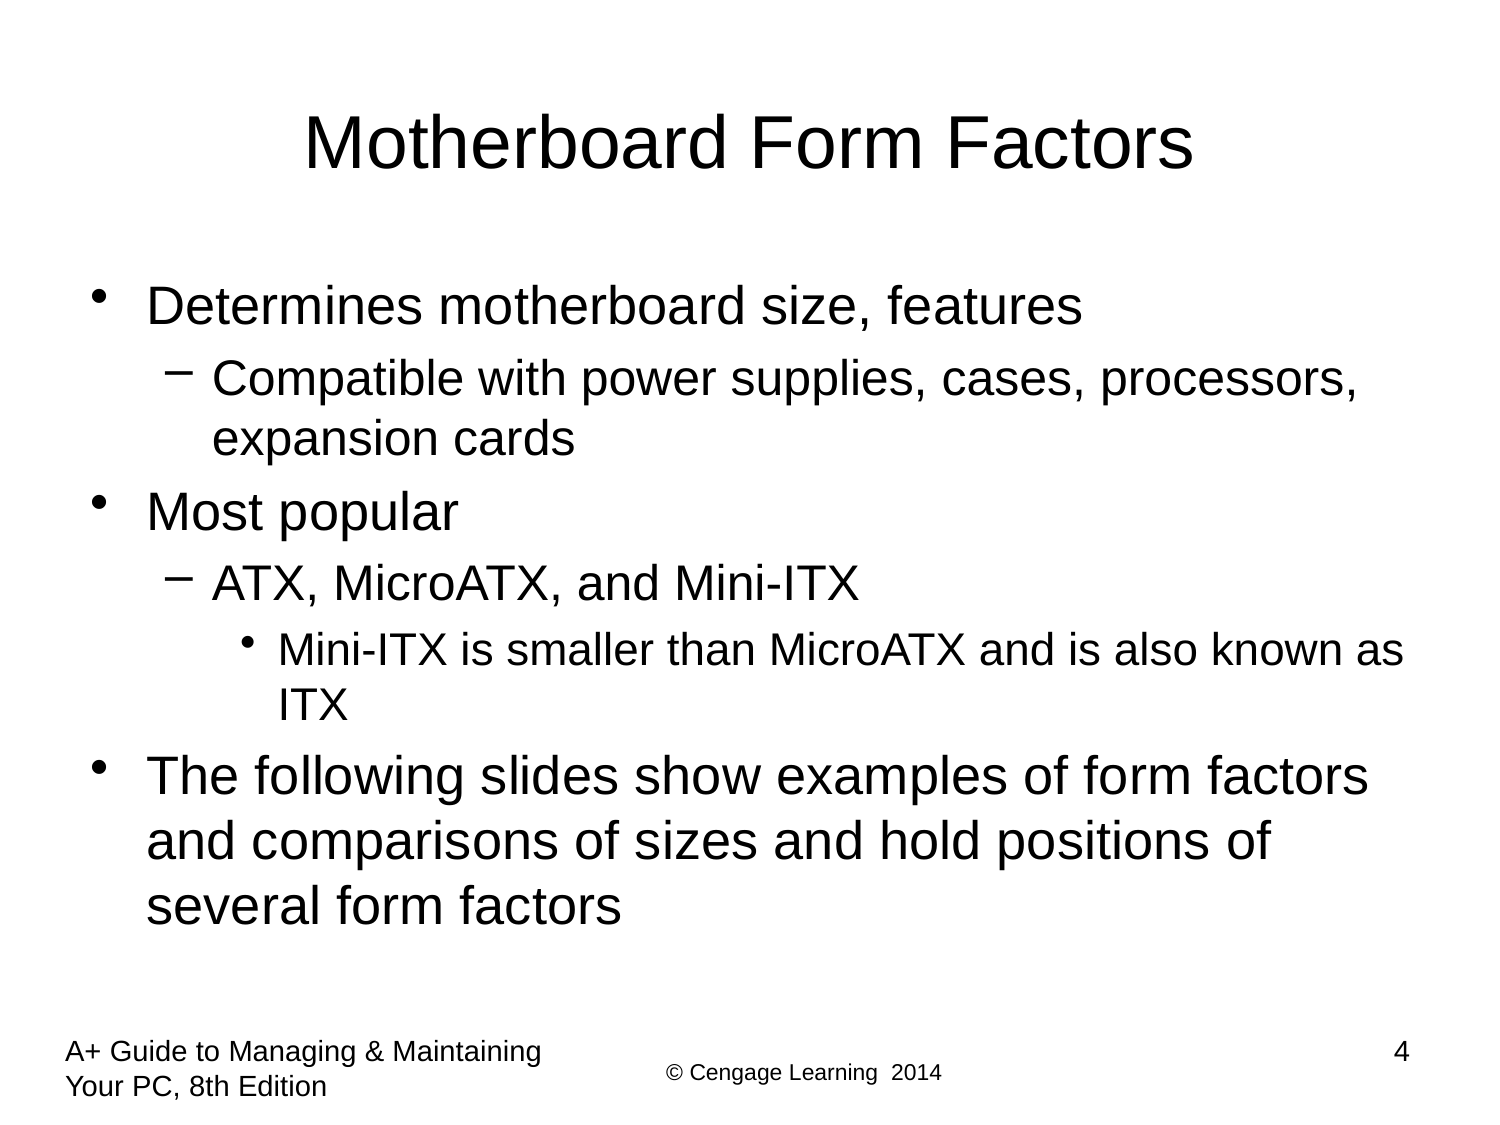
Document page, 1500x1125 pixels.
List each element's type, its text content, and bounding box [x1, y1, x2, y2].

slide_number 4 [1074, 1024, 1426, 1103]
title Motherboard Form Factors [75, 45, 1425, 233]
footer A+ Guide to Managing & Maintaining Your PC, 8th Edition [49, 1024, 613, 1104]
list Determines motherboard size, features Compatible with power supplies, cases, processors, expansion cards Most popular ATX, MicroATX, and Mini-ITX Mini-ITX is smaller than MicroATX and is also known as ITX The following slides show examples of form factors and comparisons of sizes and hold positions of several form factors [75, 262, 1425, 1000]
